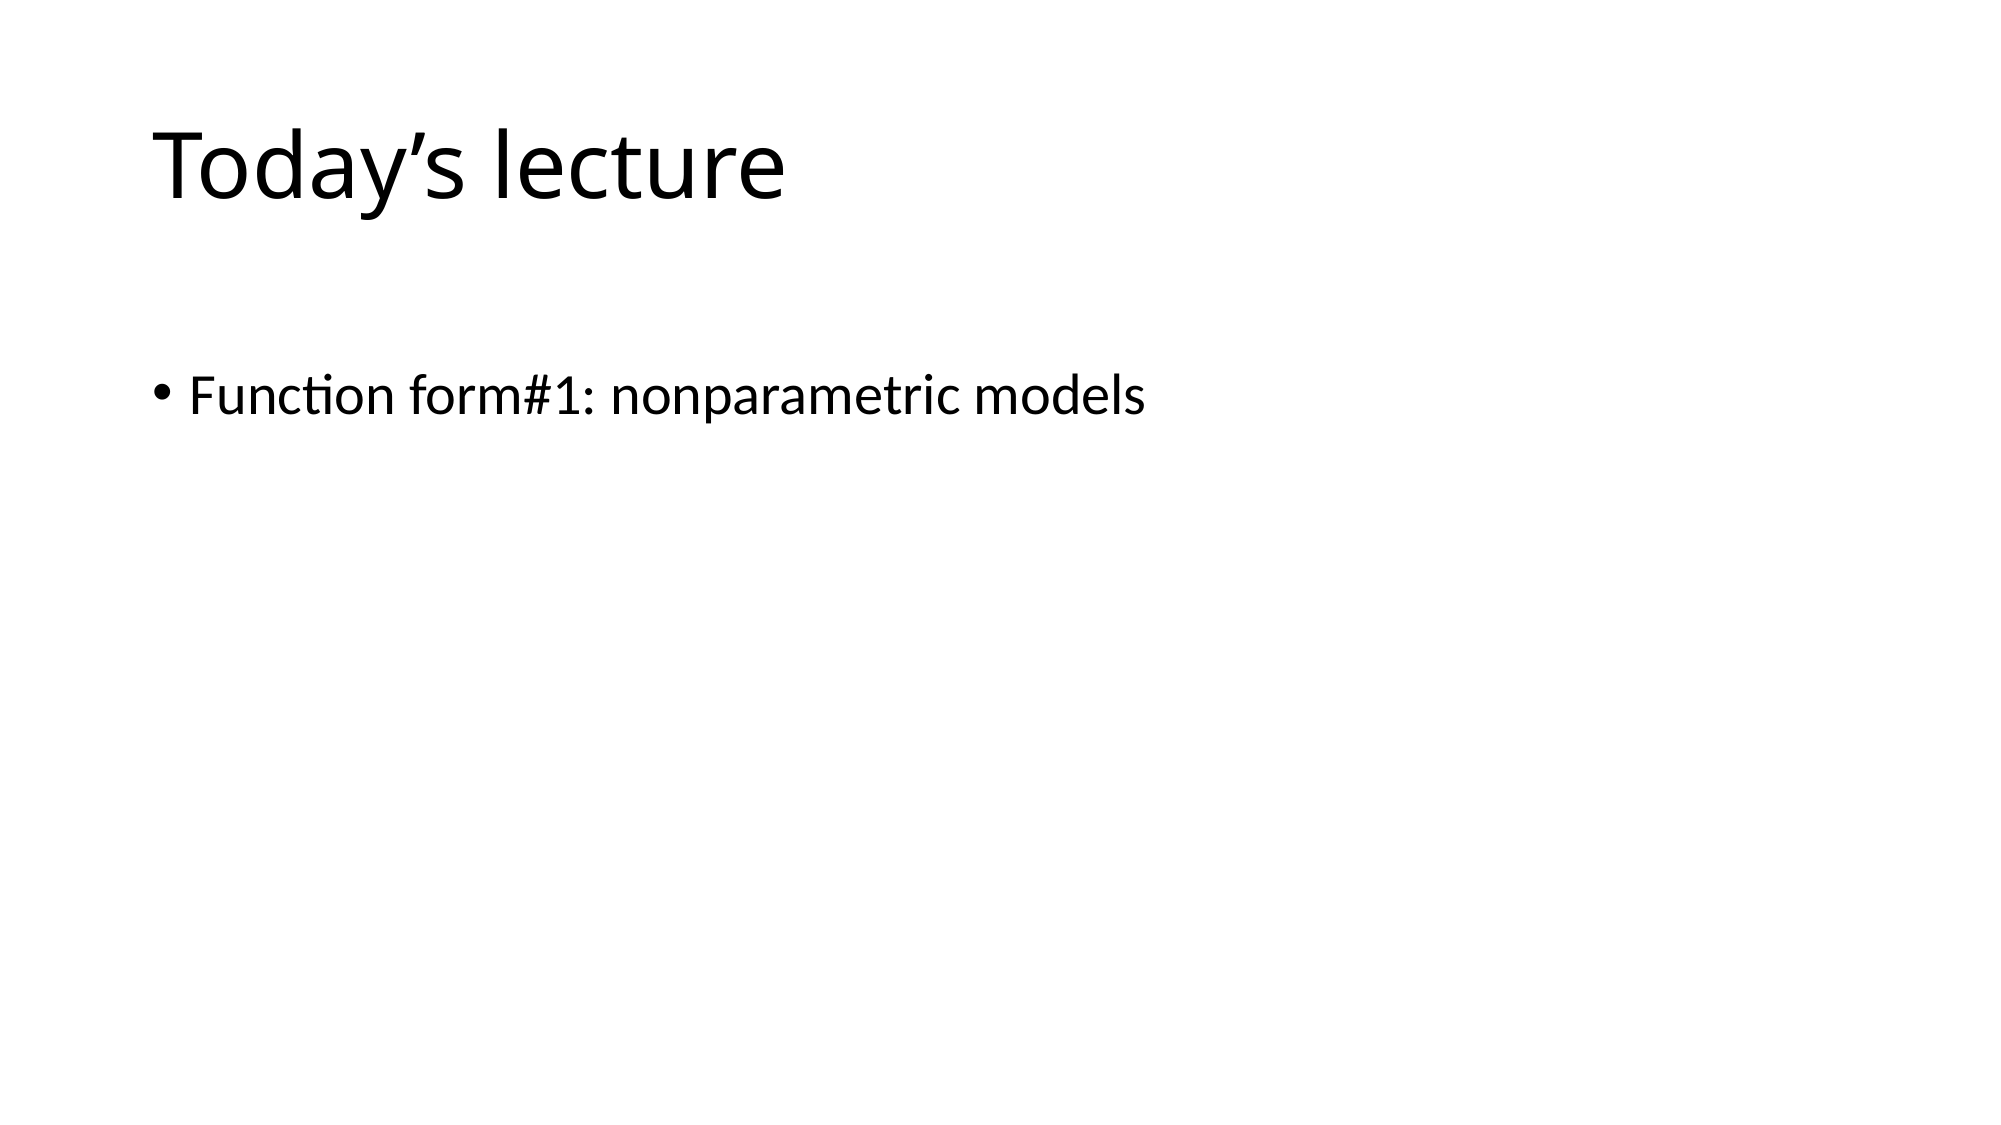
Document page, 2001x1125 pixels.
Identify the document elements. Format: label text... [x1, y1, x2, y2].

list Function form#1: nonparametric models [137, 265, 1863, 980]
title Today’s lecture [137, 59, 1863, 265]
